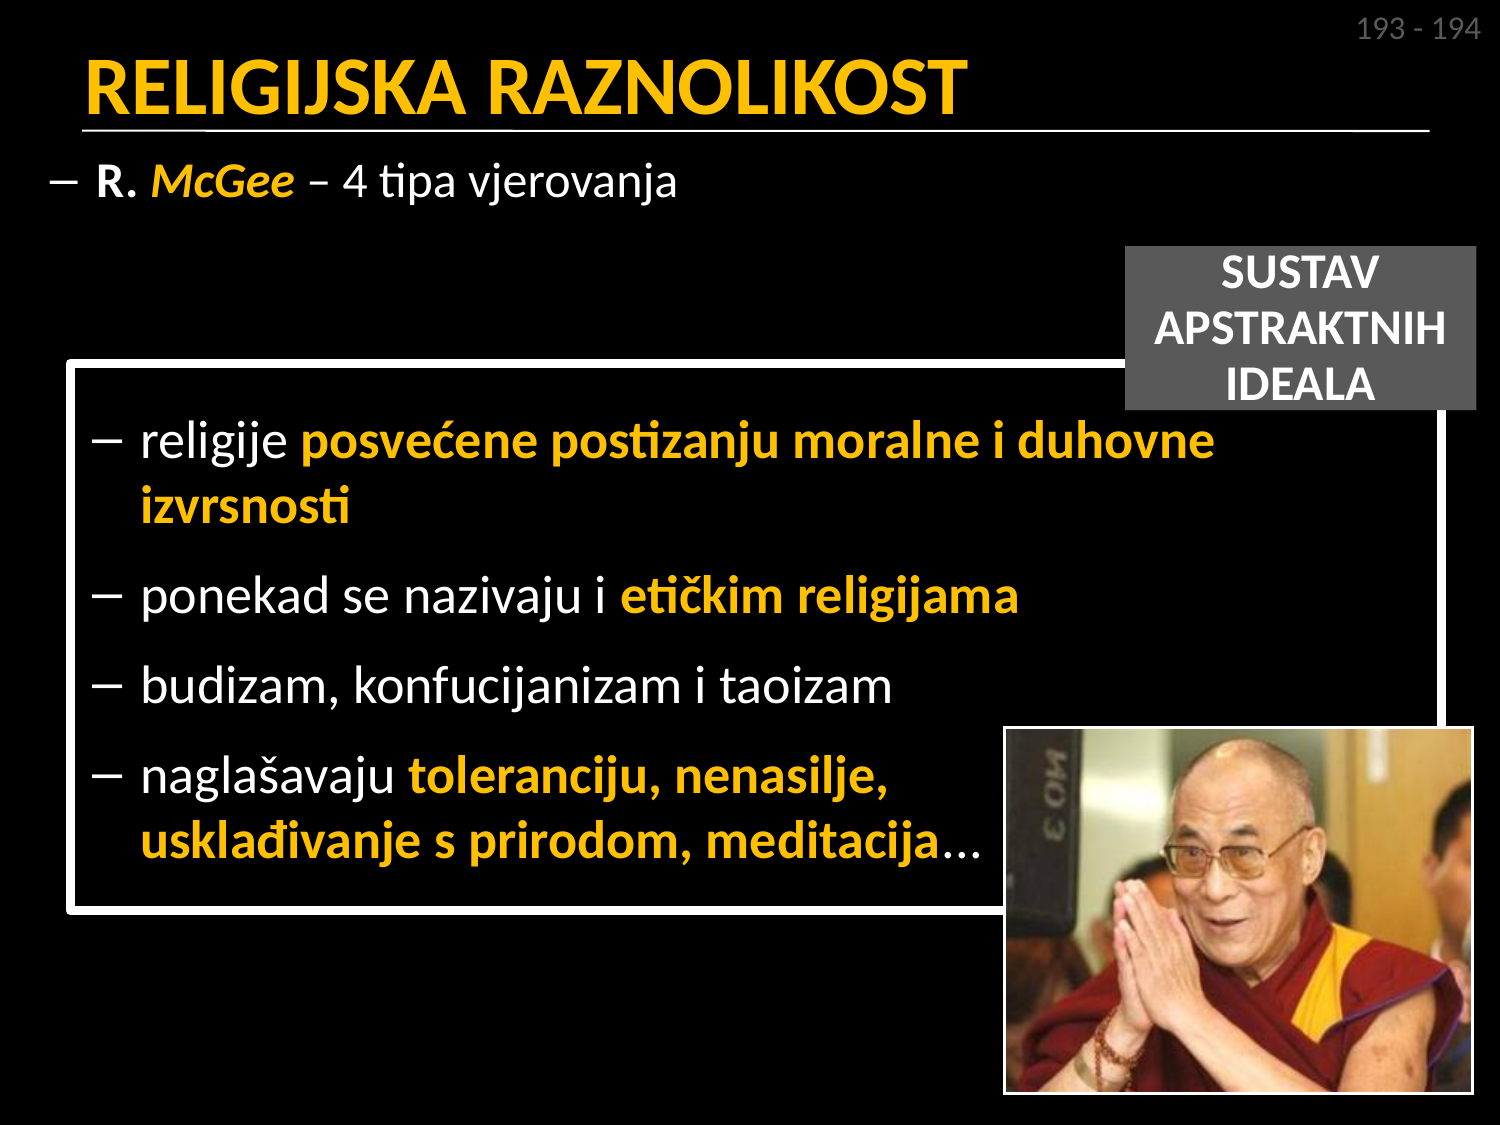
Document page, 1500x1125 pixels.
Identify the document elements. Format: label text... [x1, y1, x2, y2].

text_box [70, 363, 1125, 911]
text_box SUSTAV APSTRAKTNIH IDEALA [1125, 246, 1477, 411]
picture [1005, 728, 1471, 1093]
text_box 193 - 194 [1340, 0, 1496, 54]
text_box RELIGIJSKA RAZNOLIKOST [70, 21, 1500, 141]
text_box R. McGee – 4 tipa vjerovanja [35, 140, 1477, 1090]
text_box religije posvećene postizanju moralne i duhovne izvrsnosti ponekad se nazivaju i etičkim religijama budizam, konfucijanizam i taoizam naglašavaju toleranciju, nenasilje, usklađivanje s prirodom, meditacija... [78, 397, 1450, 877]
